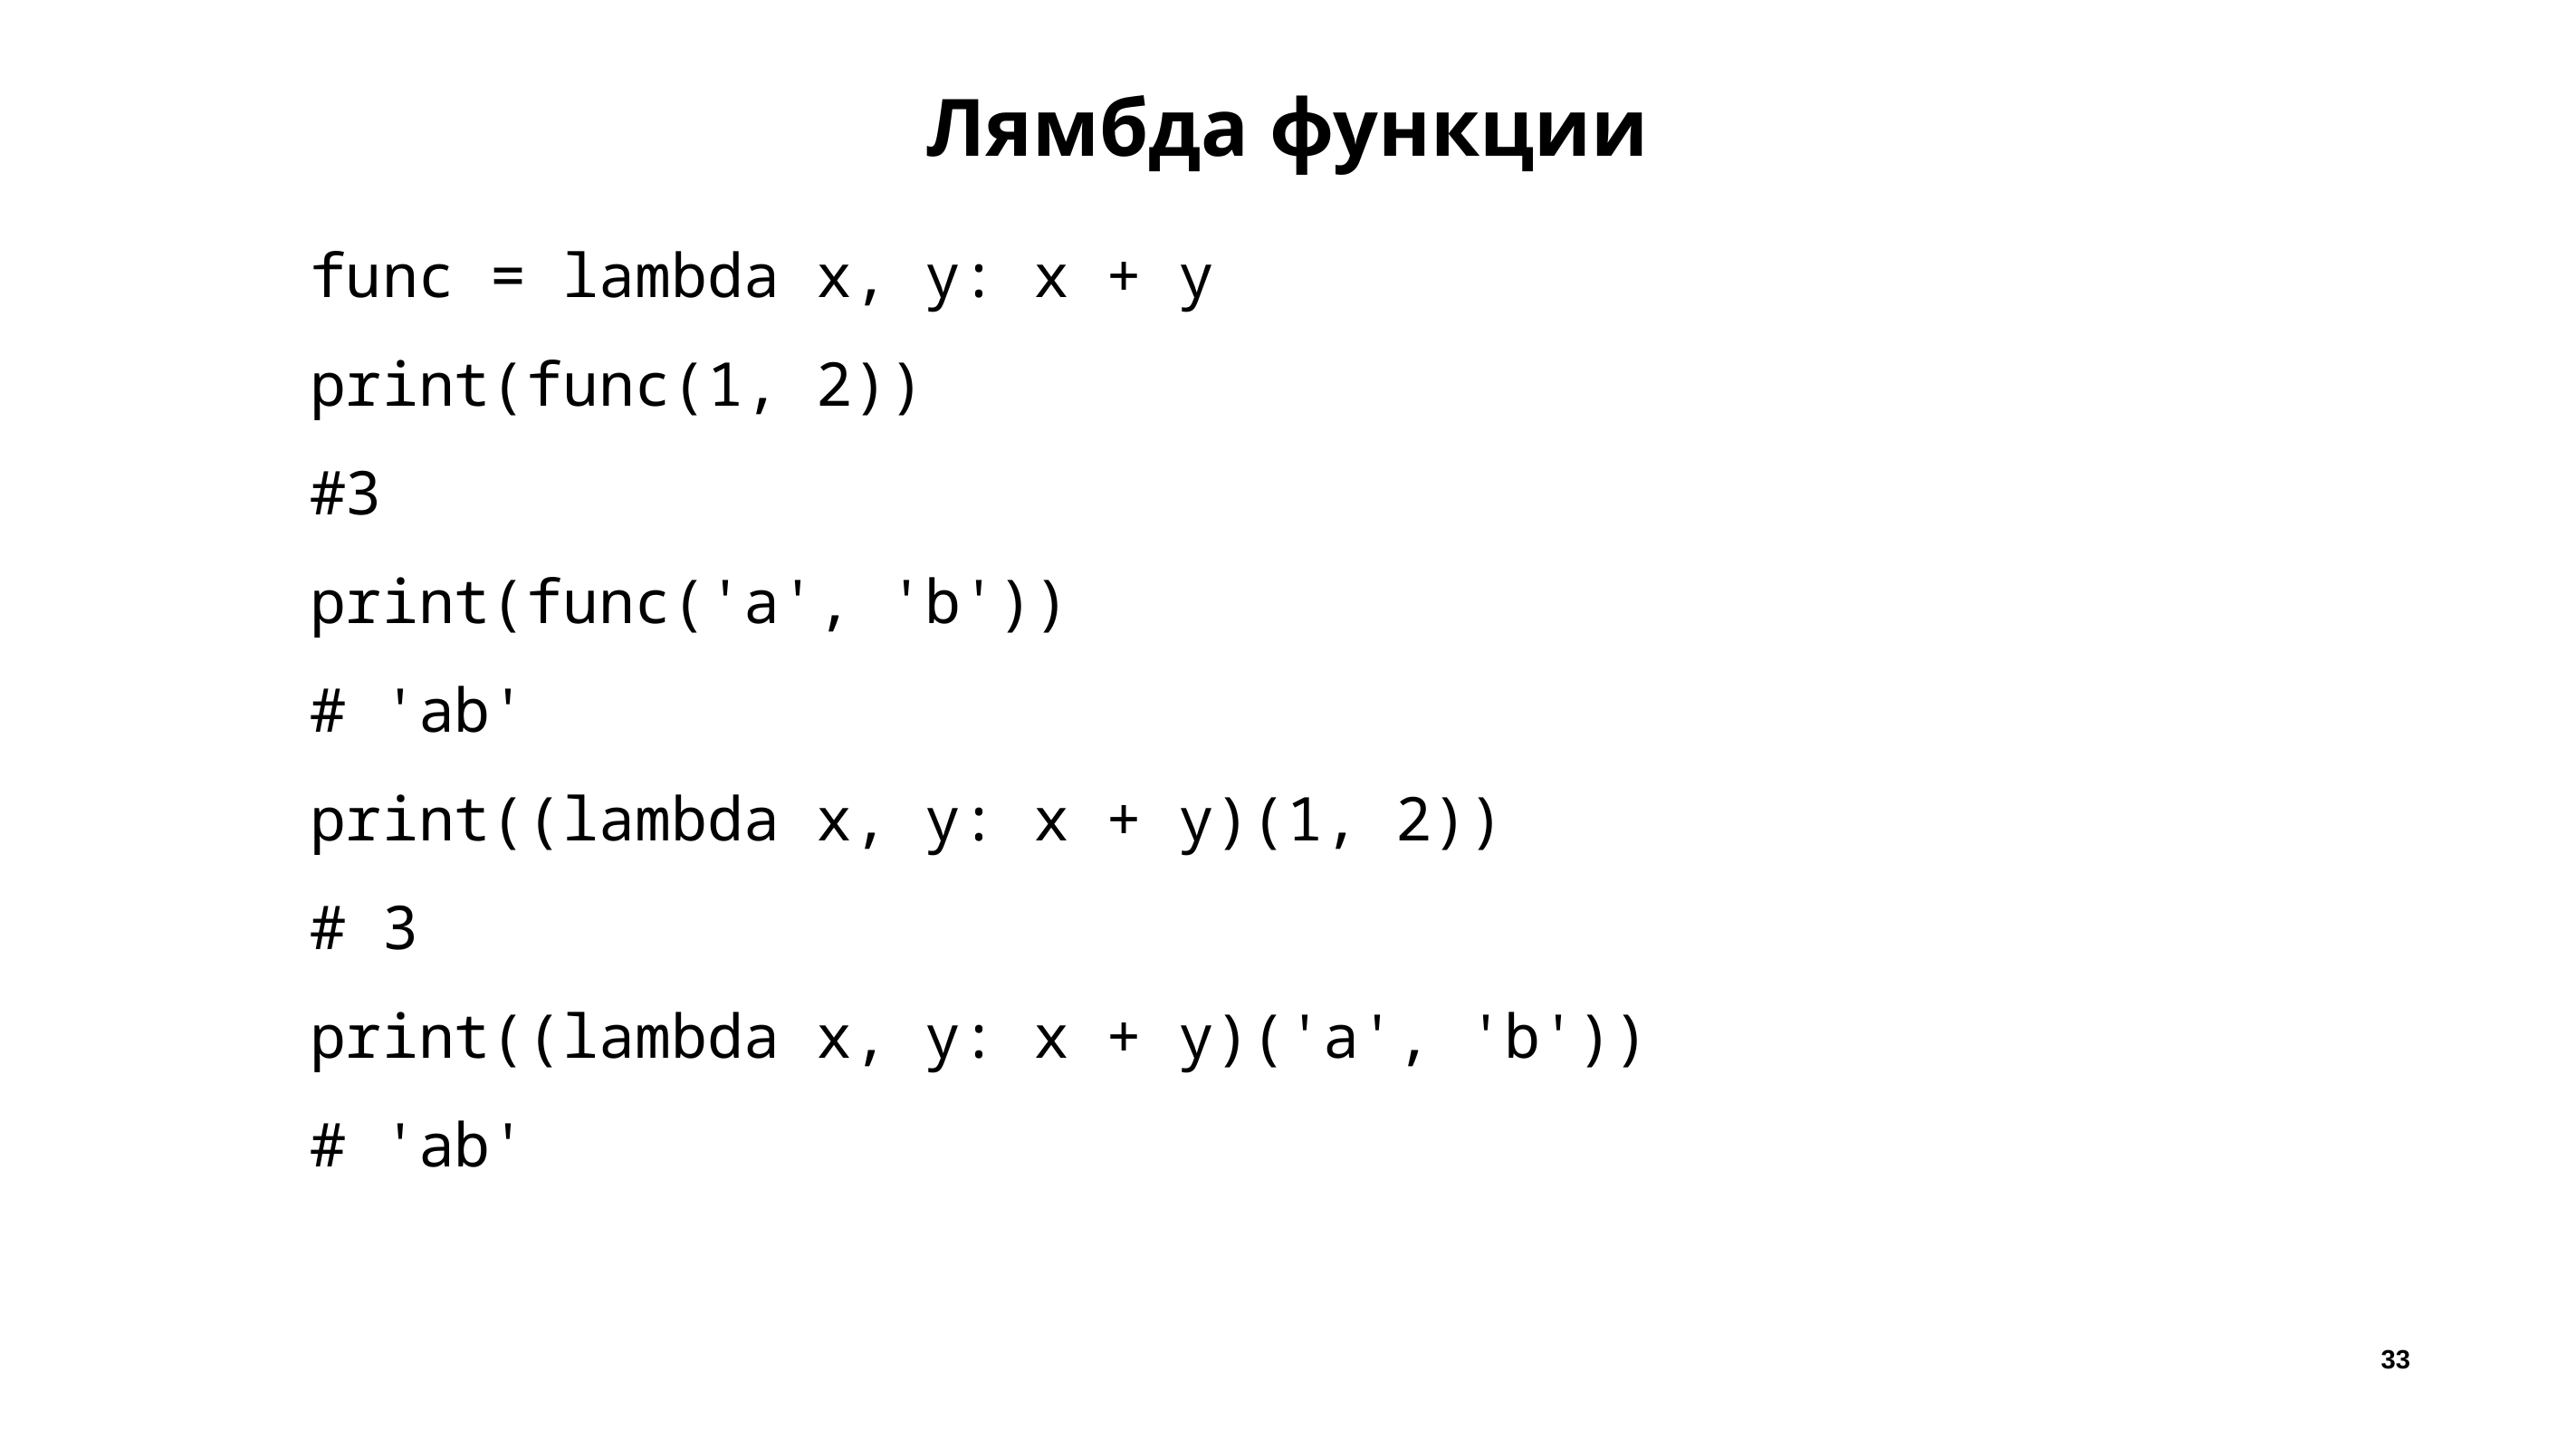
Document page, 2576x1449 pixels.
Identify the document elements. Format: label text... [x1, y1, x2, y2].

slide_number 33 [2279, 1332, 2416, 1383]
text_box func = lambda x, y: x + y print(func(1, 2)) #3 print(func('a', 'b')) # 'ab' print((lambda x, y: x + y)(1, 2)) # 3 print((lambda x, y: x + y)('a', 'b')) # 'ab' [296, 194, 2385, 1185]
title Лямбда функции [160, 71, 2415, 241]
